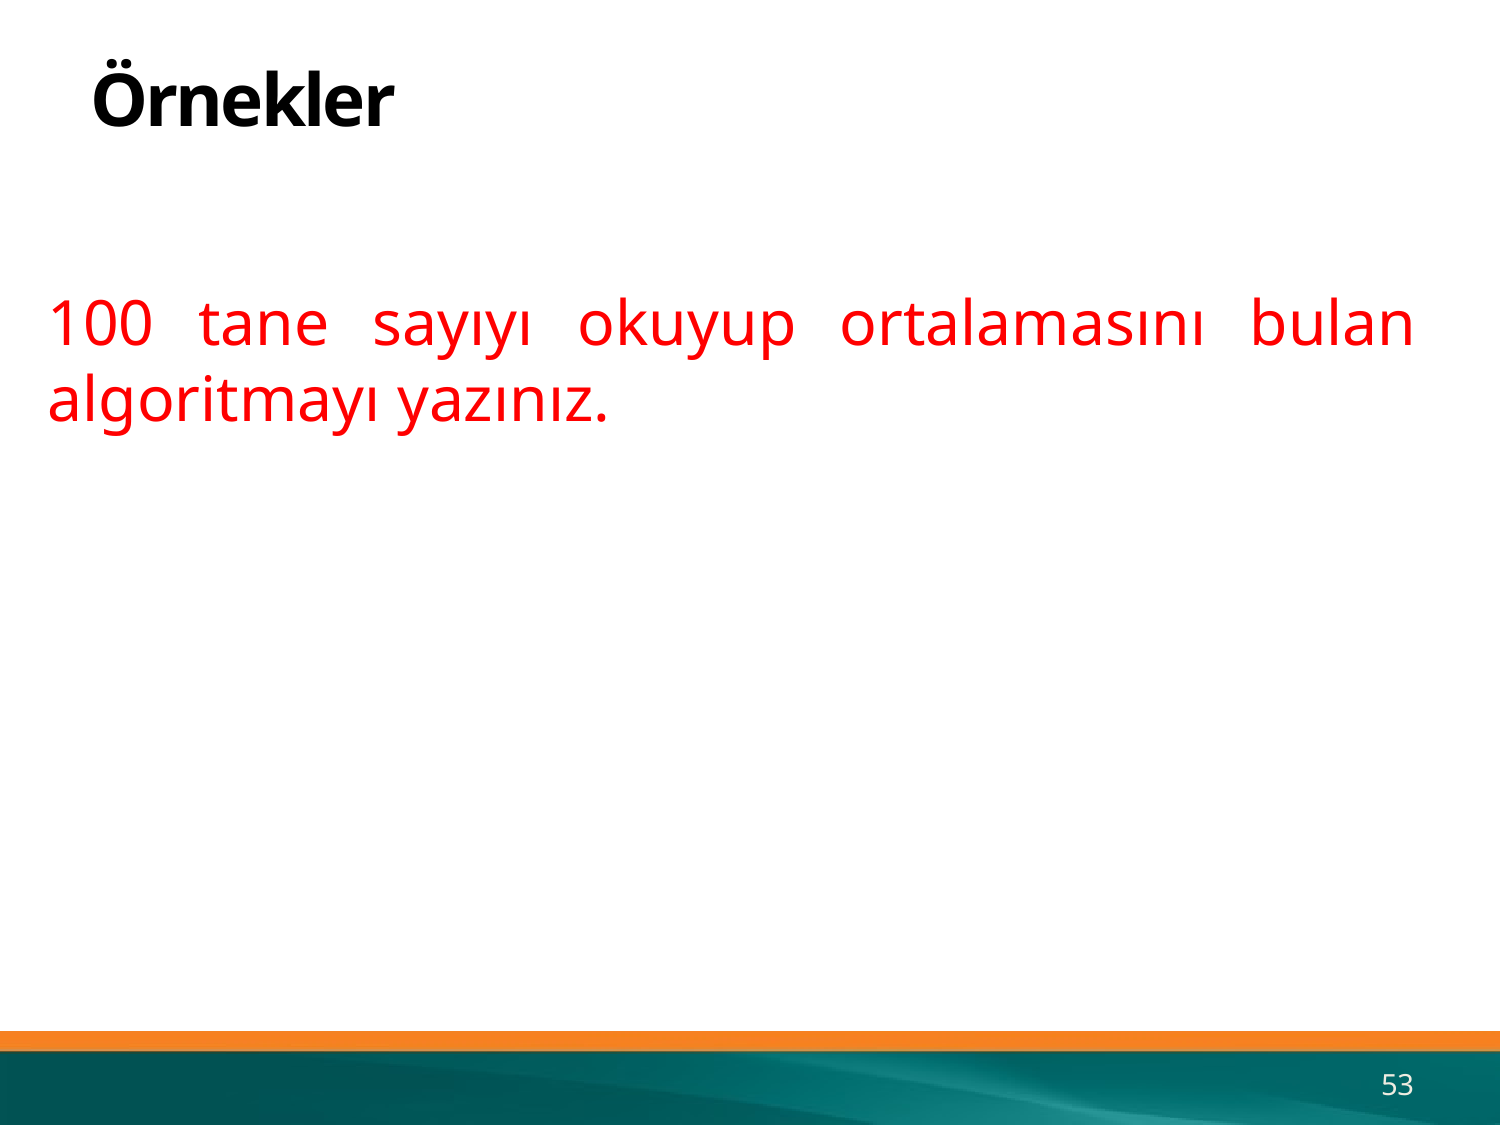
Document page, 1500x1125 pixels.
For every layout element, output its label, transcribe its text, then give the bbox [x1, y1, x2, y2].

slide_number 53 [1377, 1065, 1415, 1125]
text_box 100 tane sayıyı okuyup ortalamasını bulan algoritmayı yazınız. [30, 274, 1435, 441]
title Örnekler [87, 51, 1378, 242]
picture [0, 1031, 1500, 1125]
